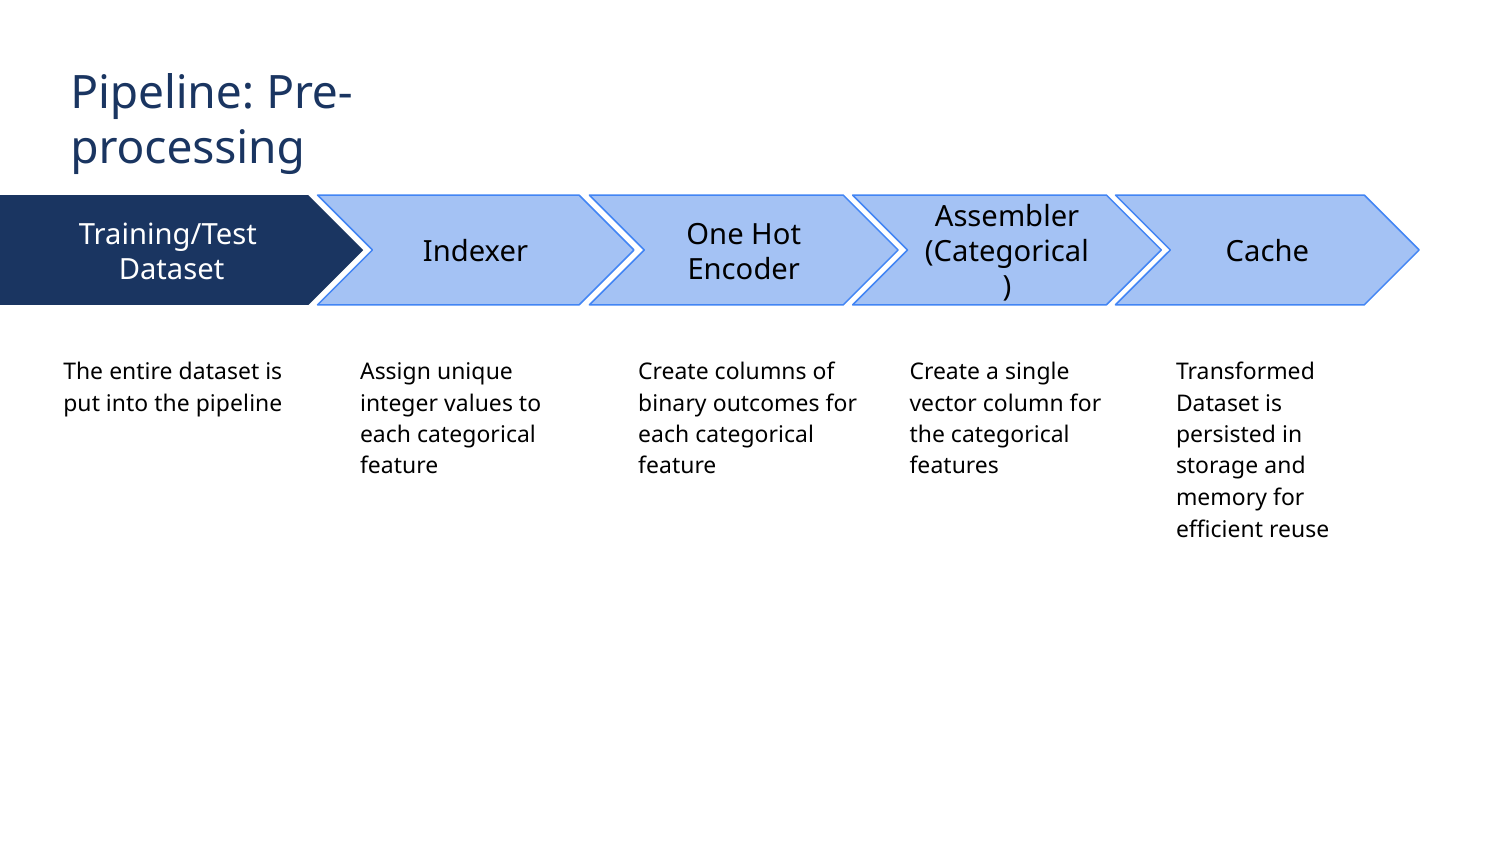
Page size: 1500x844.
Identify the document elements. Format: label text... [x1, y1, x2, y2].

title Pipeline: Pre-processing [55, 47, 555, 189]
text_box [589, 194, 851, 724]
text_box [0, 194, 316, 724]
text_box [1162, 194, 1420, 724]
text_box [852, 194, 1162, 724]
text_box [317, 194, 588, 724]
